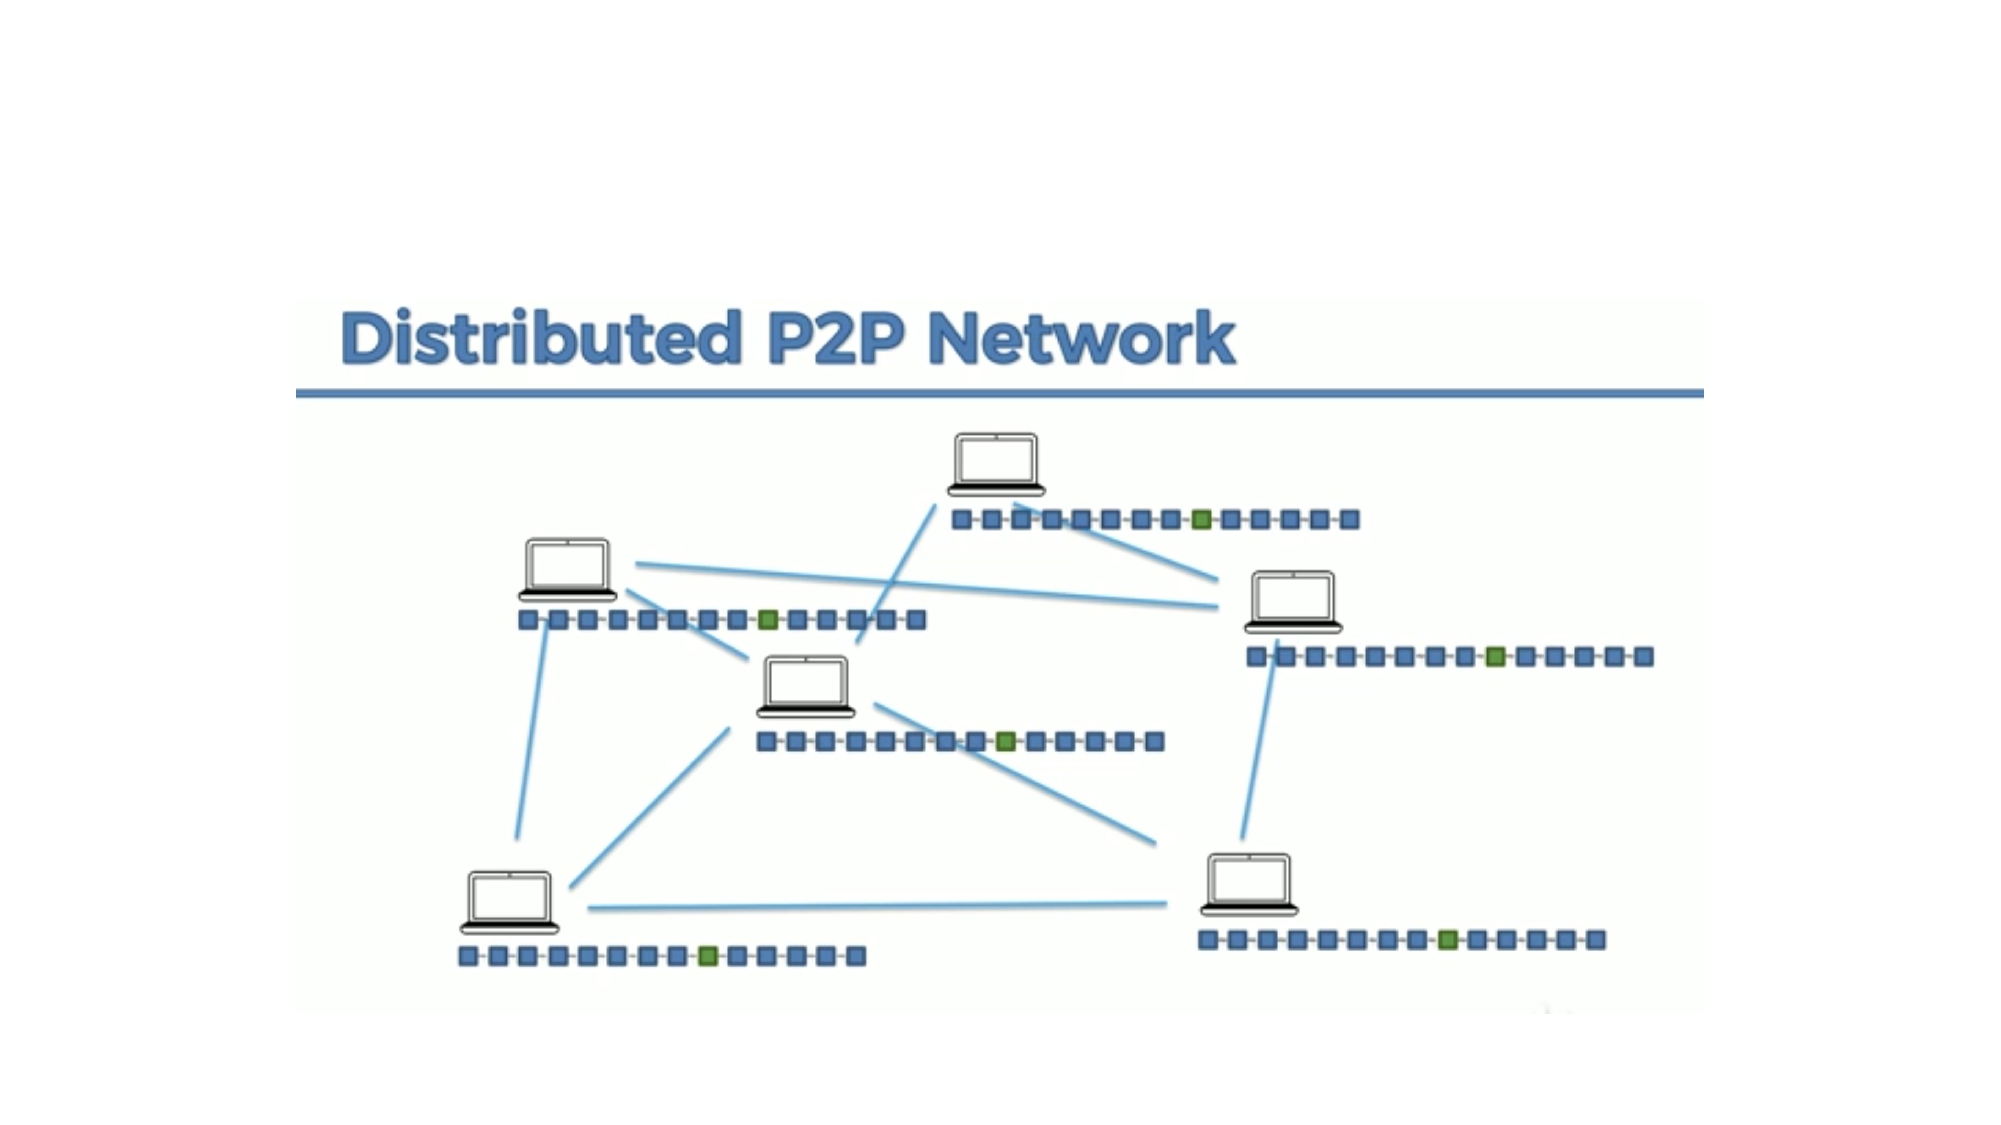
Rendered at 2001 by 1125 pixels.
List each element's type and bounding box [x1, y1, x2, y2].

list [296, 299, 1704, 1014]
